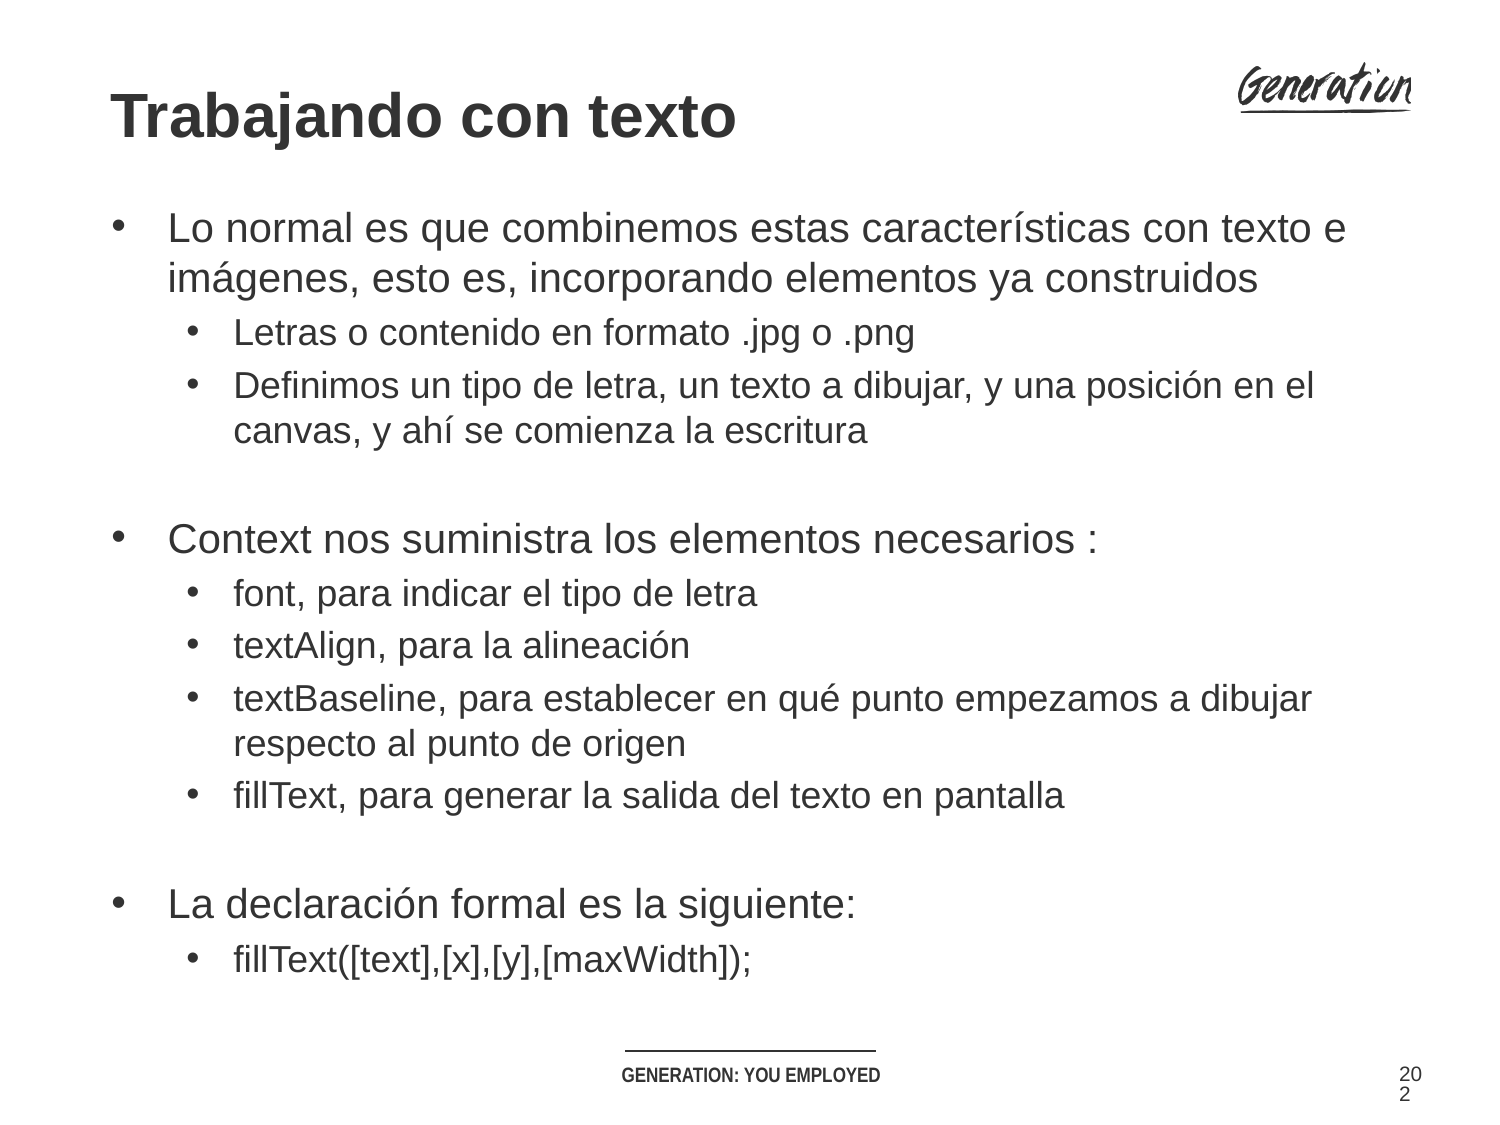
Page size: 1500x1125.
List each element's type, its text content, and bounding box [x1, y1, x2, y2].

list Trabajando con texto [95, 67, 1128, 146]
picture [1238, 62, 1411, 113]
text_box Lo normal es que combinemos estas características con texto e imágenes, esto es, incorporando elementos ya construidos Letras o contenido en formato .jpg o .png Definimos un tipo de letra, un texto a dibujar, y una posición en el canvas, y ahí se comienza la escritura Context nos suministra los elementos necesarios : font, para indicar el tipo de letra textAlign, para la alineación textBaseline, para establecer en qué punto empezamos a dibujar respecto al punto de origen fillText, para generar la salida del texto en pantalla La declaración formal es la siguiente: fillText([text],[x],[y],[maxWidth]); [96, 193, 1412, 1071]
